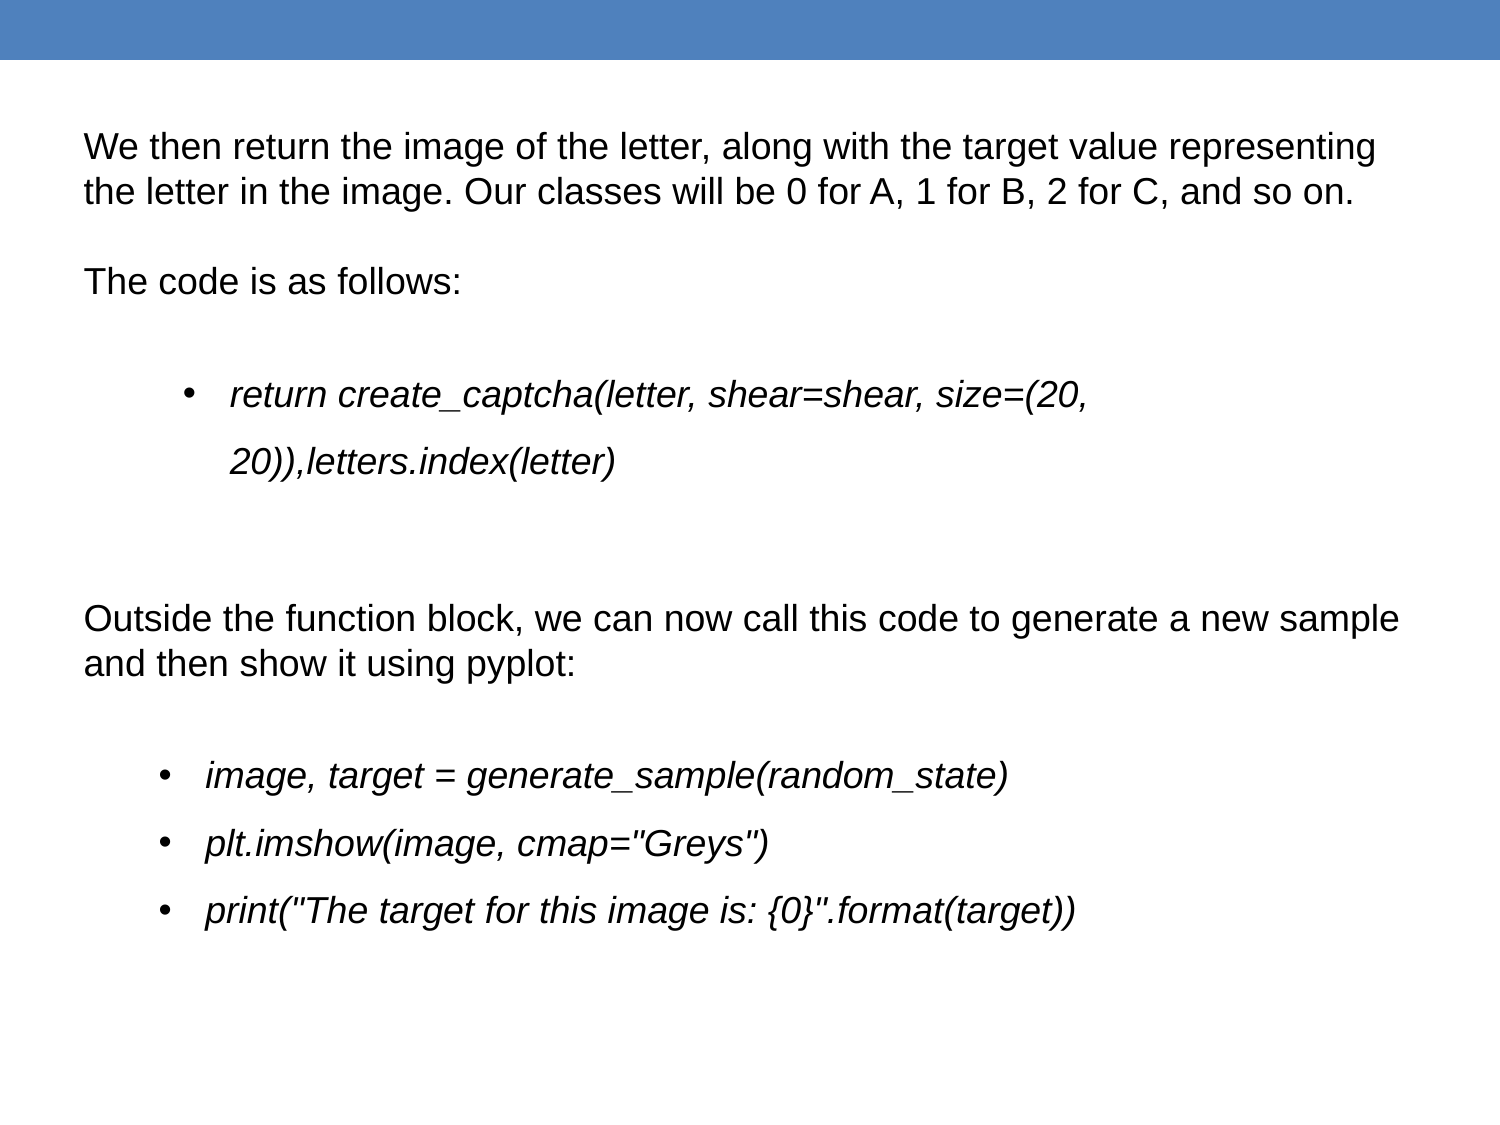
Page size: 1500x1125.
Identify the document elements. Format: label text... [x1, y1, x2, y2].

text_box Outside the function block, we can now call this code to generate a new sample and then show it using pyplot: image, target = generate_sample(random_state) plt.imshow(image, cmap="Greys") print("The target for this image is: {0}".format(target)) [68, 586, 1436, 939]
text_box return create_captcha(letter, shear=shear, size=(20, 20)),letters.index(letter) [168, 339, 1436, 490]
text_box We then return the image of the letter, along with the target value representing the letter in the image. Our classes will be 0 for A, 1 for B, 2 for C, and so on. The code is as follows: [68, 115, 1404, 310]
